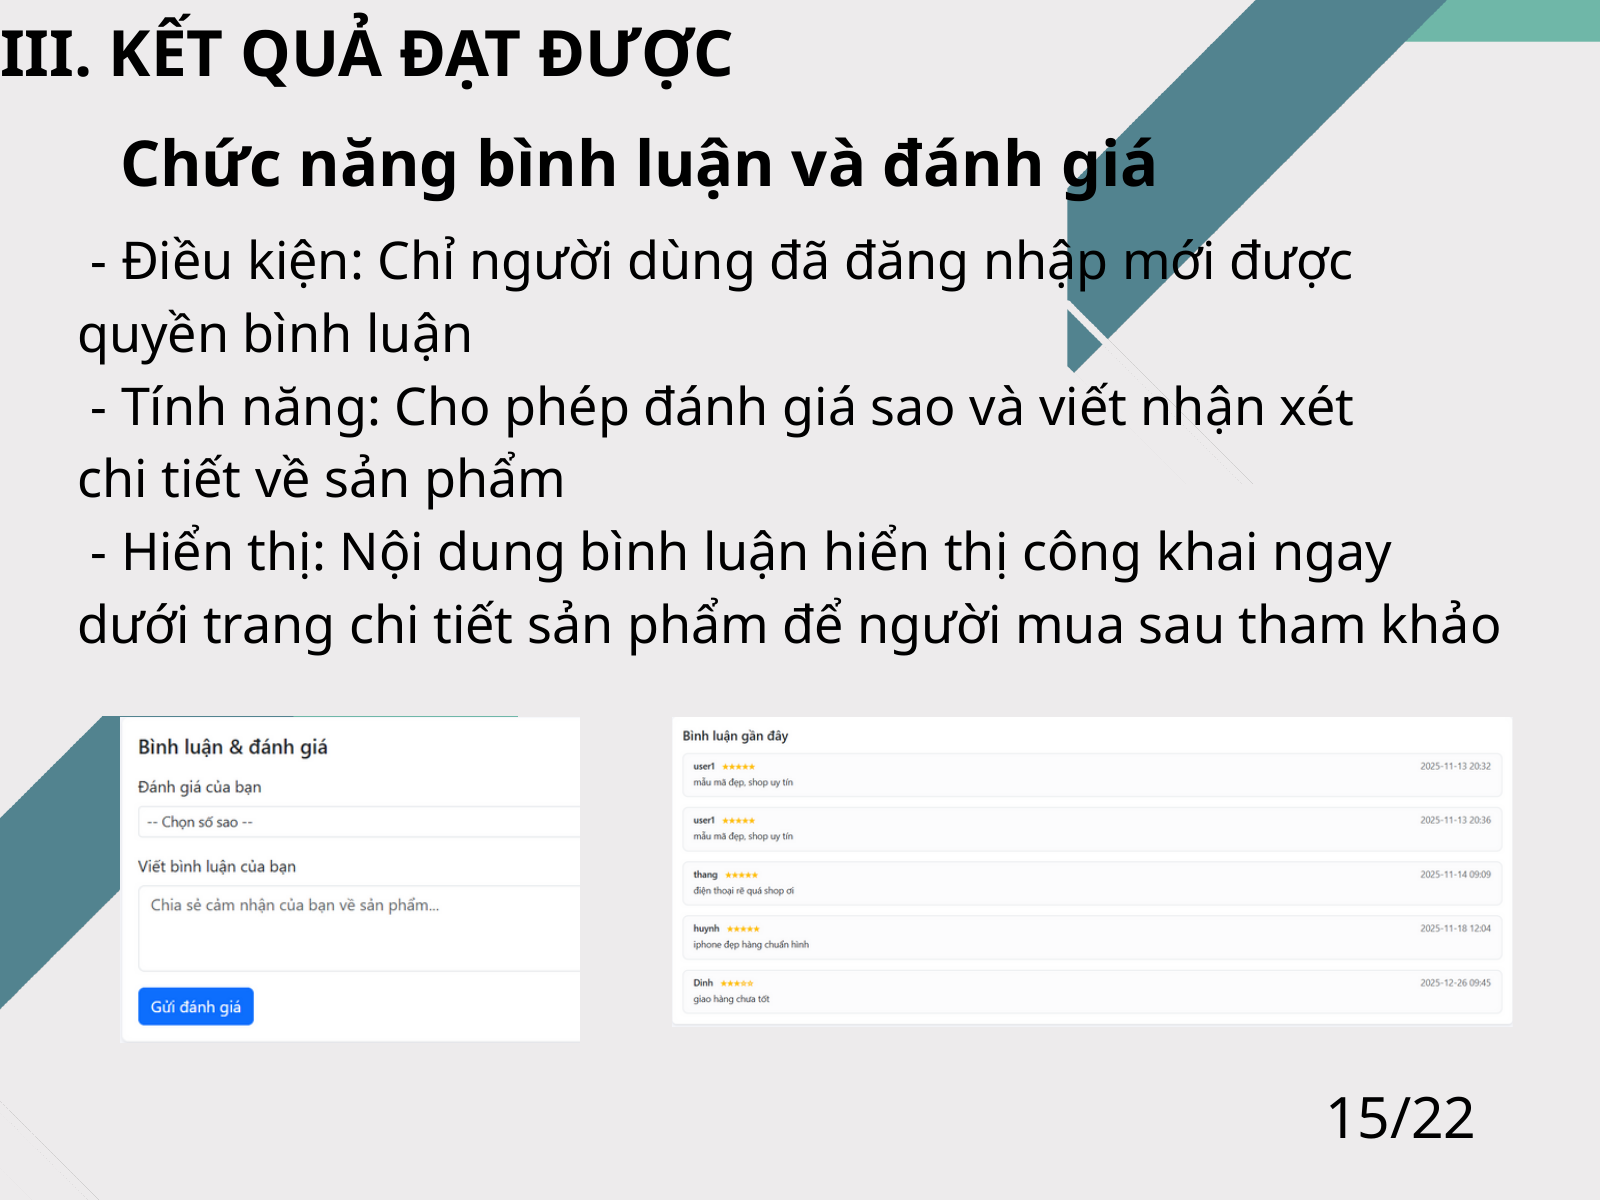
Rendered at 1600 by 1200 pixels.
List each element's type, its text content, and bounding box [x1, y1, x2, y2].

text_box [1067, 0, 1600, 484]
text_box [672, 727, 1513, 1028]
text_box [0, 716, 518, 1200]
text_box 15/22 [1325, 1070, 1513, 1151]
text_box Chức năng bình luận và đánh giá [119, 110, 1181, 200]
text_box [119, 727, 580, 1043]
text_box - Điều kiện: Chỉ người dùng đã đăng nhập mới được quyền bình luận - Tính năng: Cho phép đánh giá sao và viết nhận xét chi tiết về sản phẩm - Hiển thị: Nội dung bình luận hiển thị công khai ngay dưới trang chi tiết sản phẩm để người mua sau tham khảo [77, 216, 1513, 727]
text_box III. KẾT QUẢ ĐẠT ĐƯỢC [0, 12, 779, 90]
